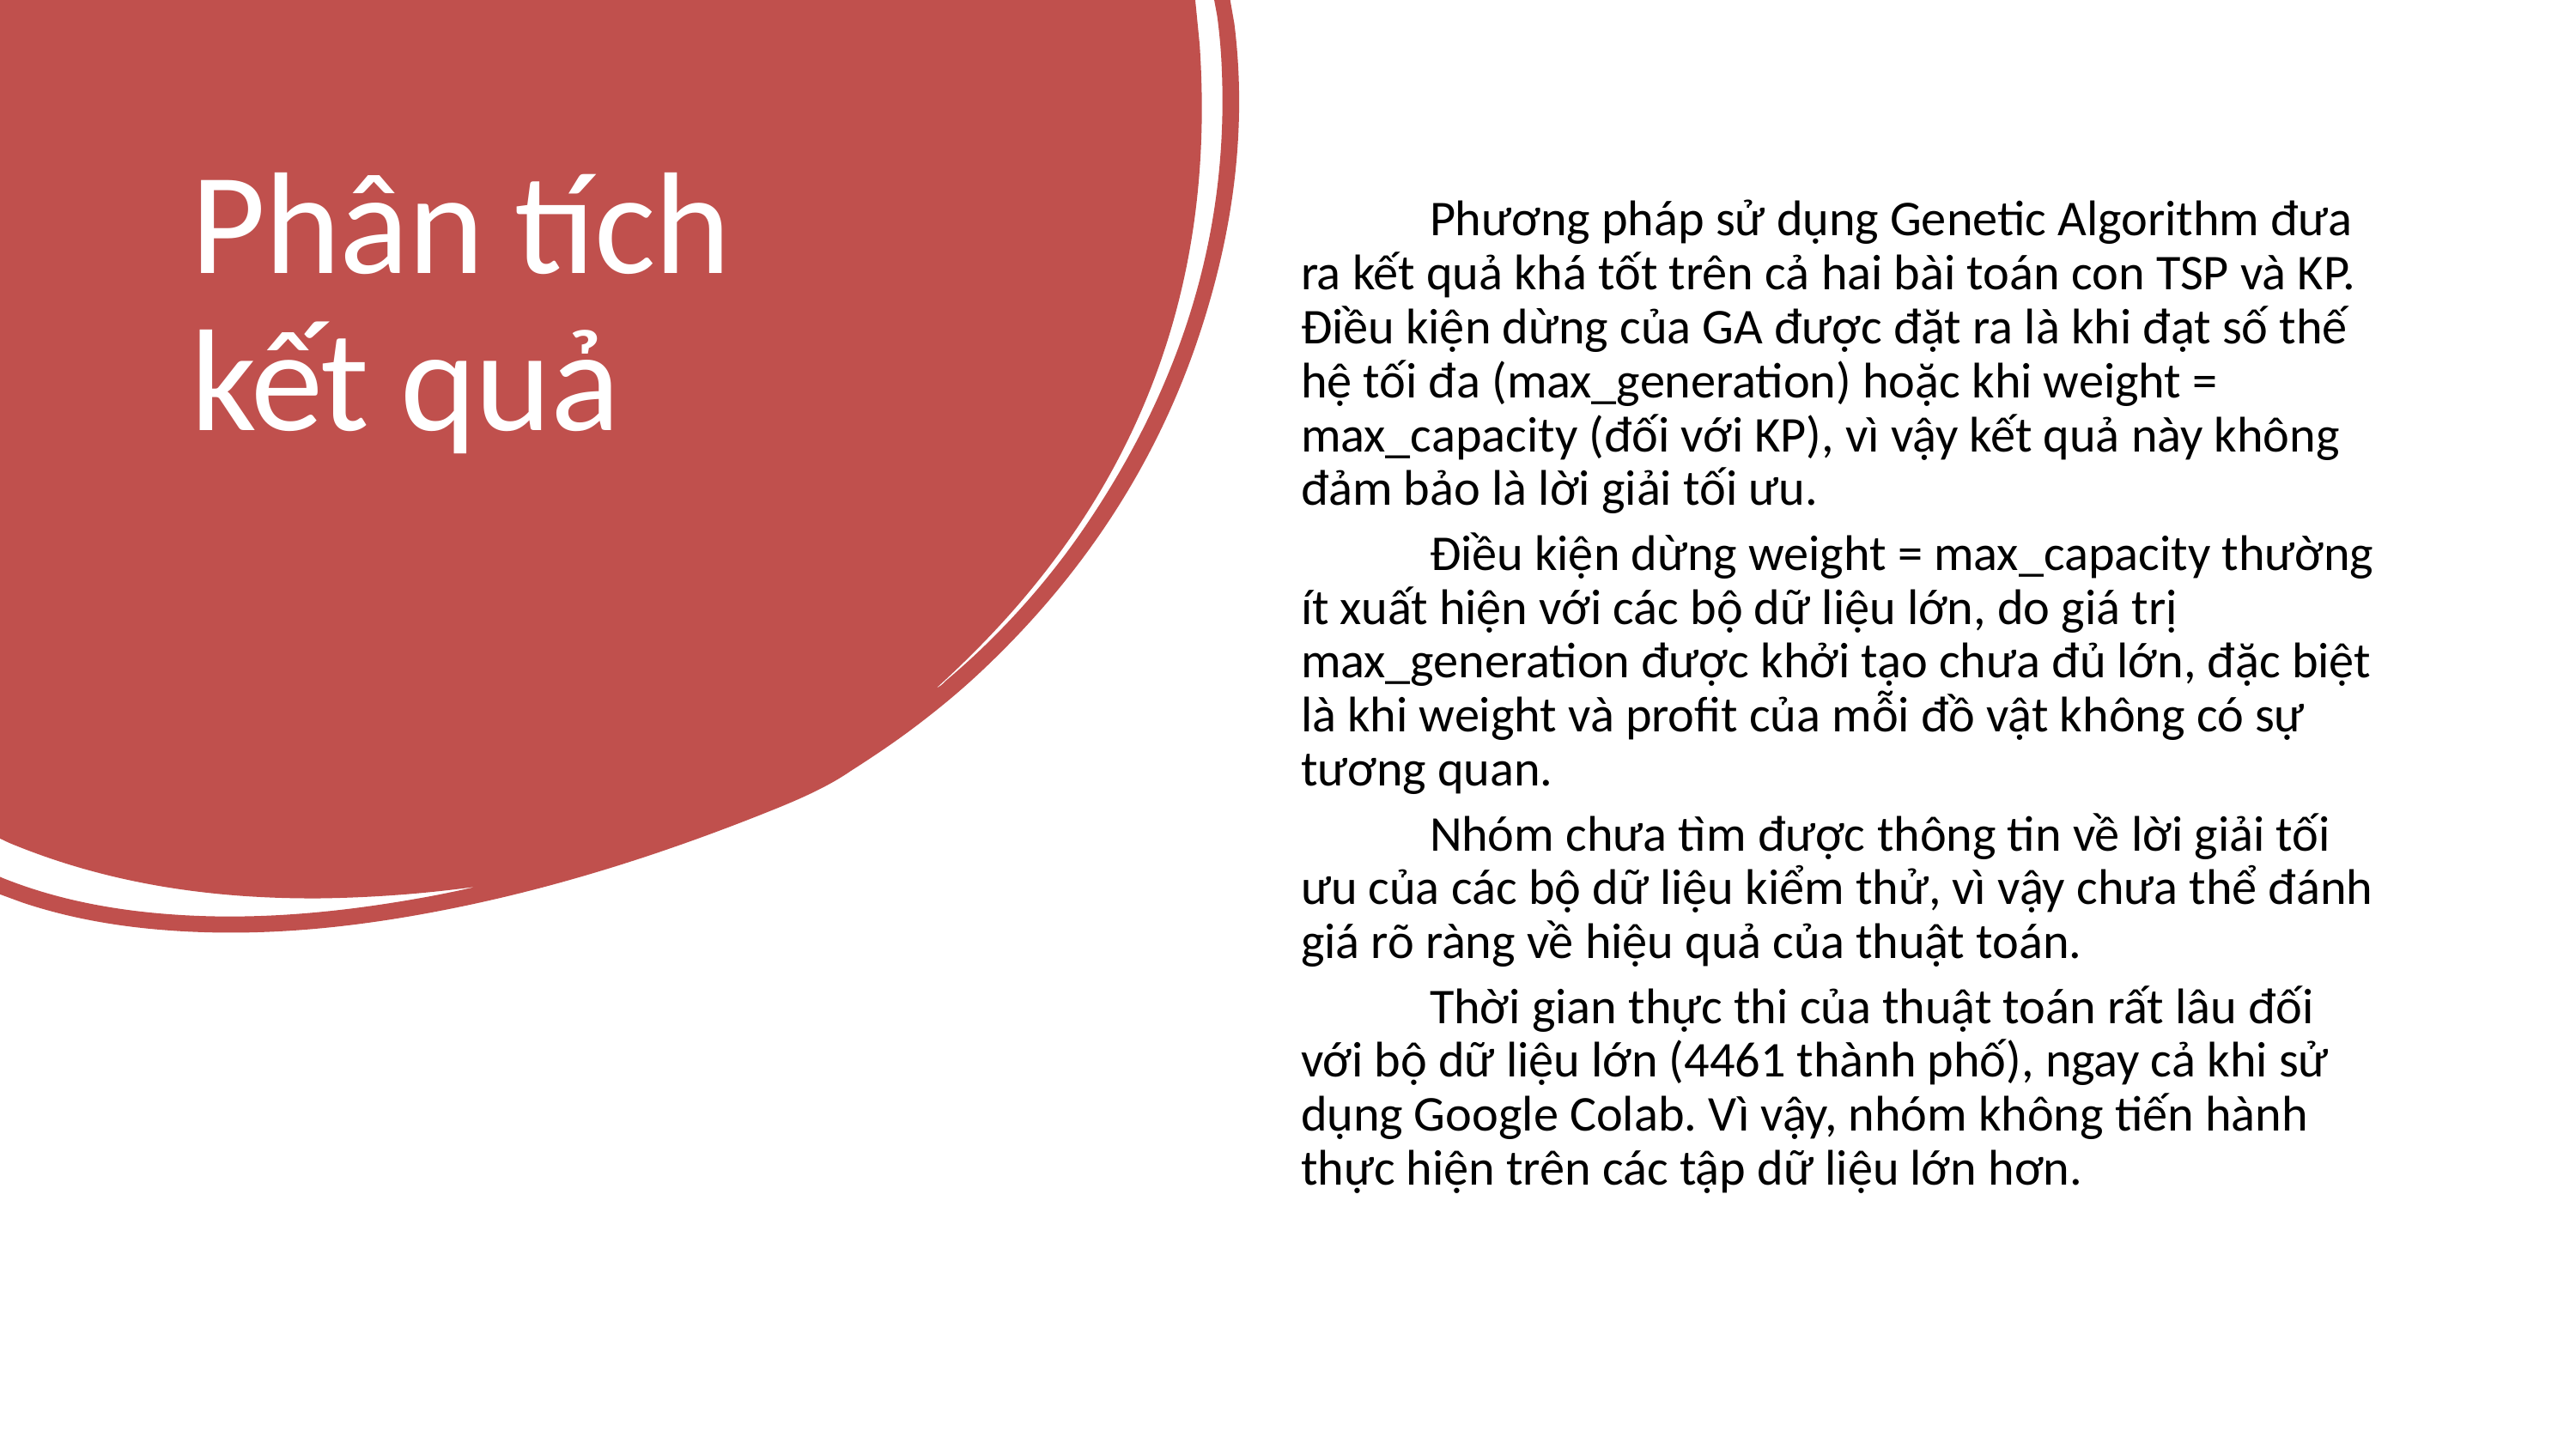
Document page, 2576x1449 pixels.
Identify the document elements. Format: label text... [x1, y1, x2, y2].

text_box Phân tích kết quả [177, 142, 948, 652]
text_box [0, 0, 1240, 933]
text_box Phương pháp sử dụng Genetic Algorithm đưa ra kết quả khá tốt trên cả hai bài toán con TSP và KP. Điều kiện dừng của GA được đặt ra là khi đạt số thế hệ tối đa (max_generation) hoặc khi weight = max_capacity (đối với KP), vì vậy kết quả này không đảm bảo là lời giải tối ưu. Điều kiện dừng weight = max_capacity thường ít xuất hiện với các bộ dữ liệu lớn, do giá trị max_generation được khởi tạo chưa đủ lớn, đặc biệt là khi weight và profit của mỗi đồ vật không có sự tương quan. Nhóm chưa tìm được thông tin về lời giải tối ưu của các bộ dữ liệu kiểm thử, vì vậy chưa thể đánh giá rõ ràng về hiệu quả của thuật toán. Thời gian thực thi của thuật toán rất lâu đối với bộ dữ liệu lớn (4461 thành phố), ngay cả khi sử dụng Google Colab. Vì vậy, nhóm không tiến hành thực hiện trên các tập dữ liệu lớn hơn. [1288, 186, 2398, 1305]
text_box [0, 0, 2576, 1449]
